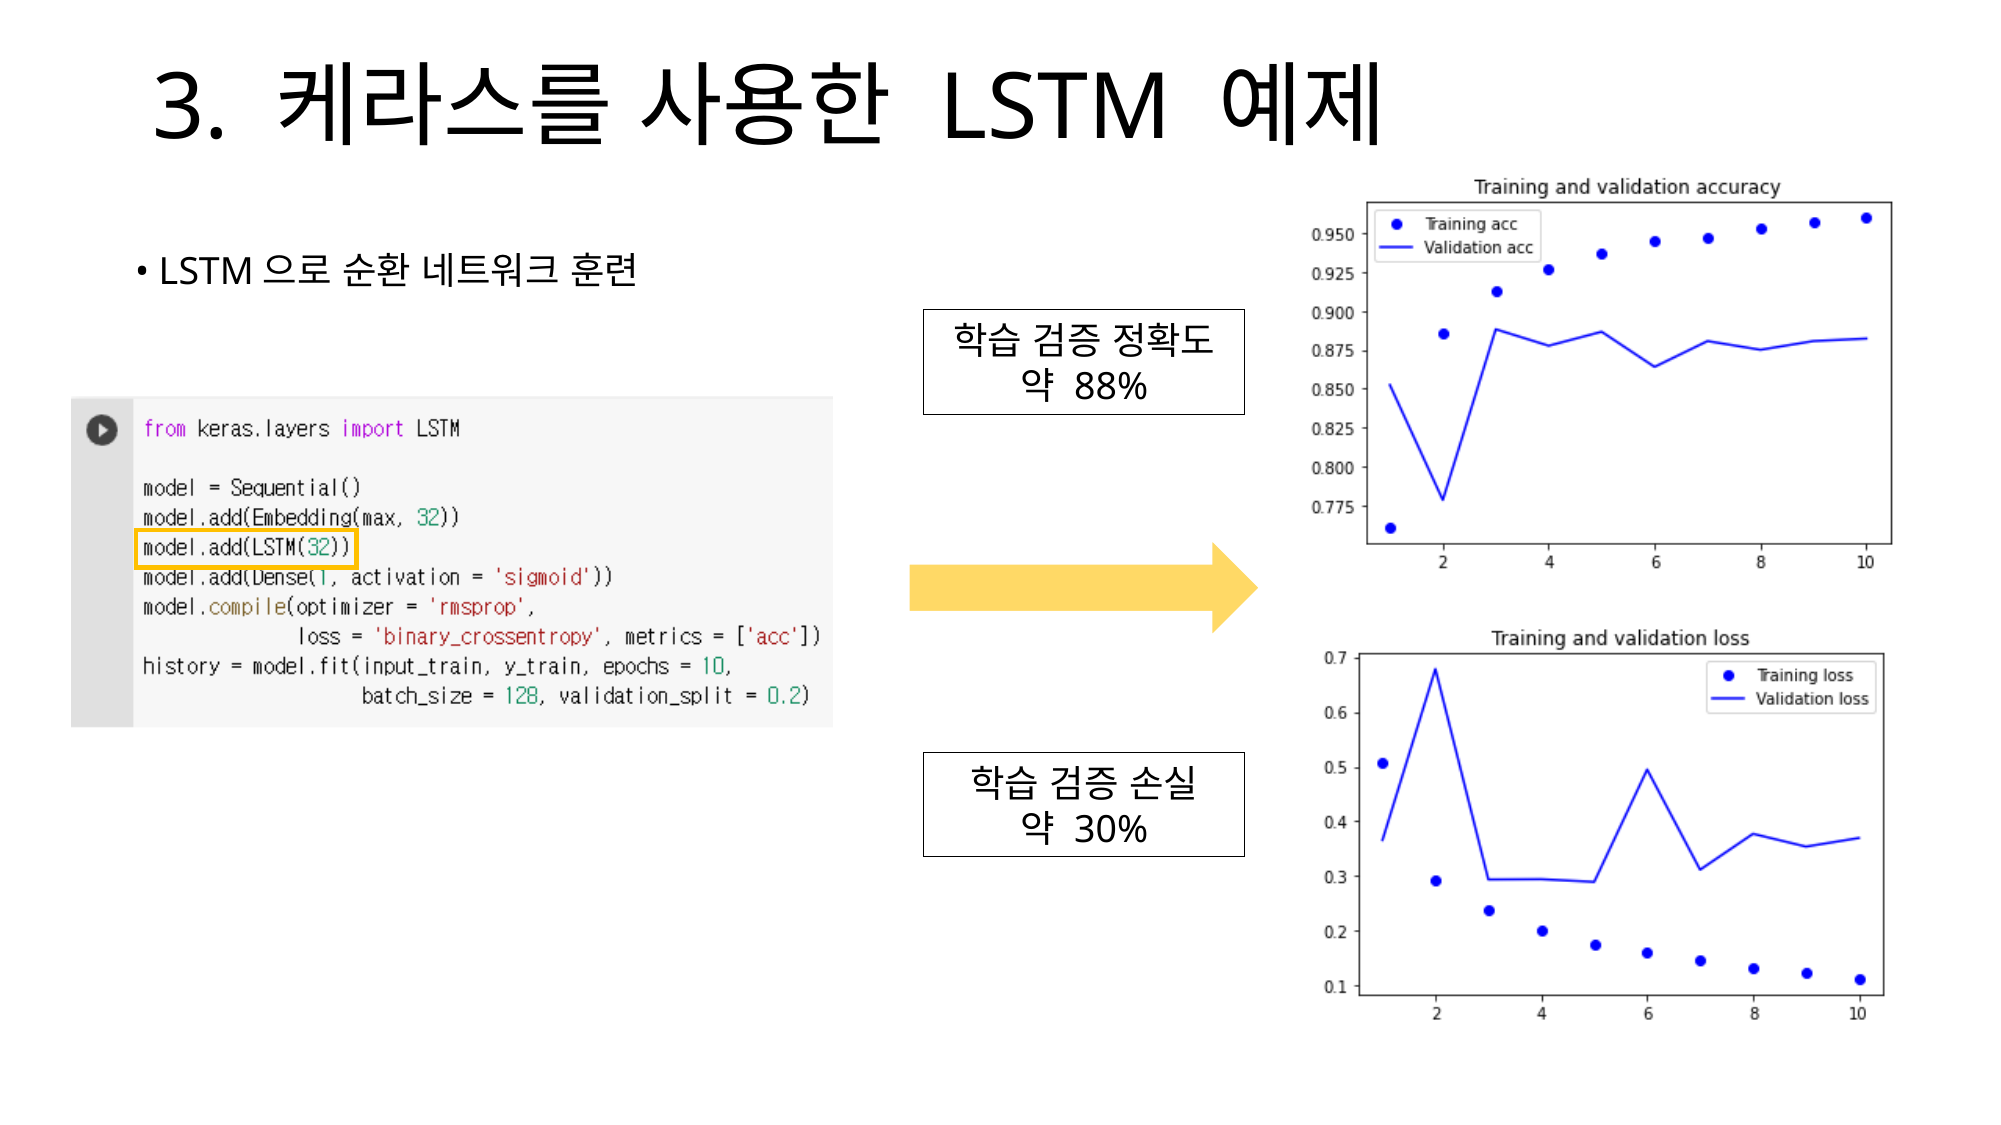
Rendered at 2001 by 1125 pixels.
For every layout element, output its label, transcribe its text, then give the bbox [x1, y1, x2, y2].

picture [71, 395, 833, 729]
picture [1315, 625, 1902, 1034]
text_box 3. 케라스를 사용한 LSTM 예제 [137, 52, 1863, 270]
text_box 학습 검증 정확도 약 88% [923, 309, 1245, 415]
text_box • LSTM으로 순환 네트워크 훈련 [120, 239, 1000, 300]
picture [1304, 169, 1902, 581]
text_box [907, 536, 1262, 639]
text_box 학습 검증 손실 약 30% [923, 752, 1245, 857]
